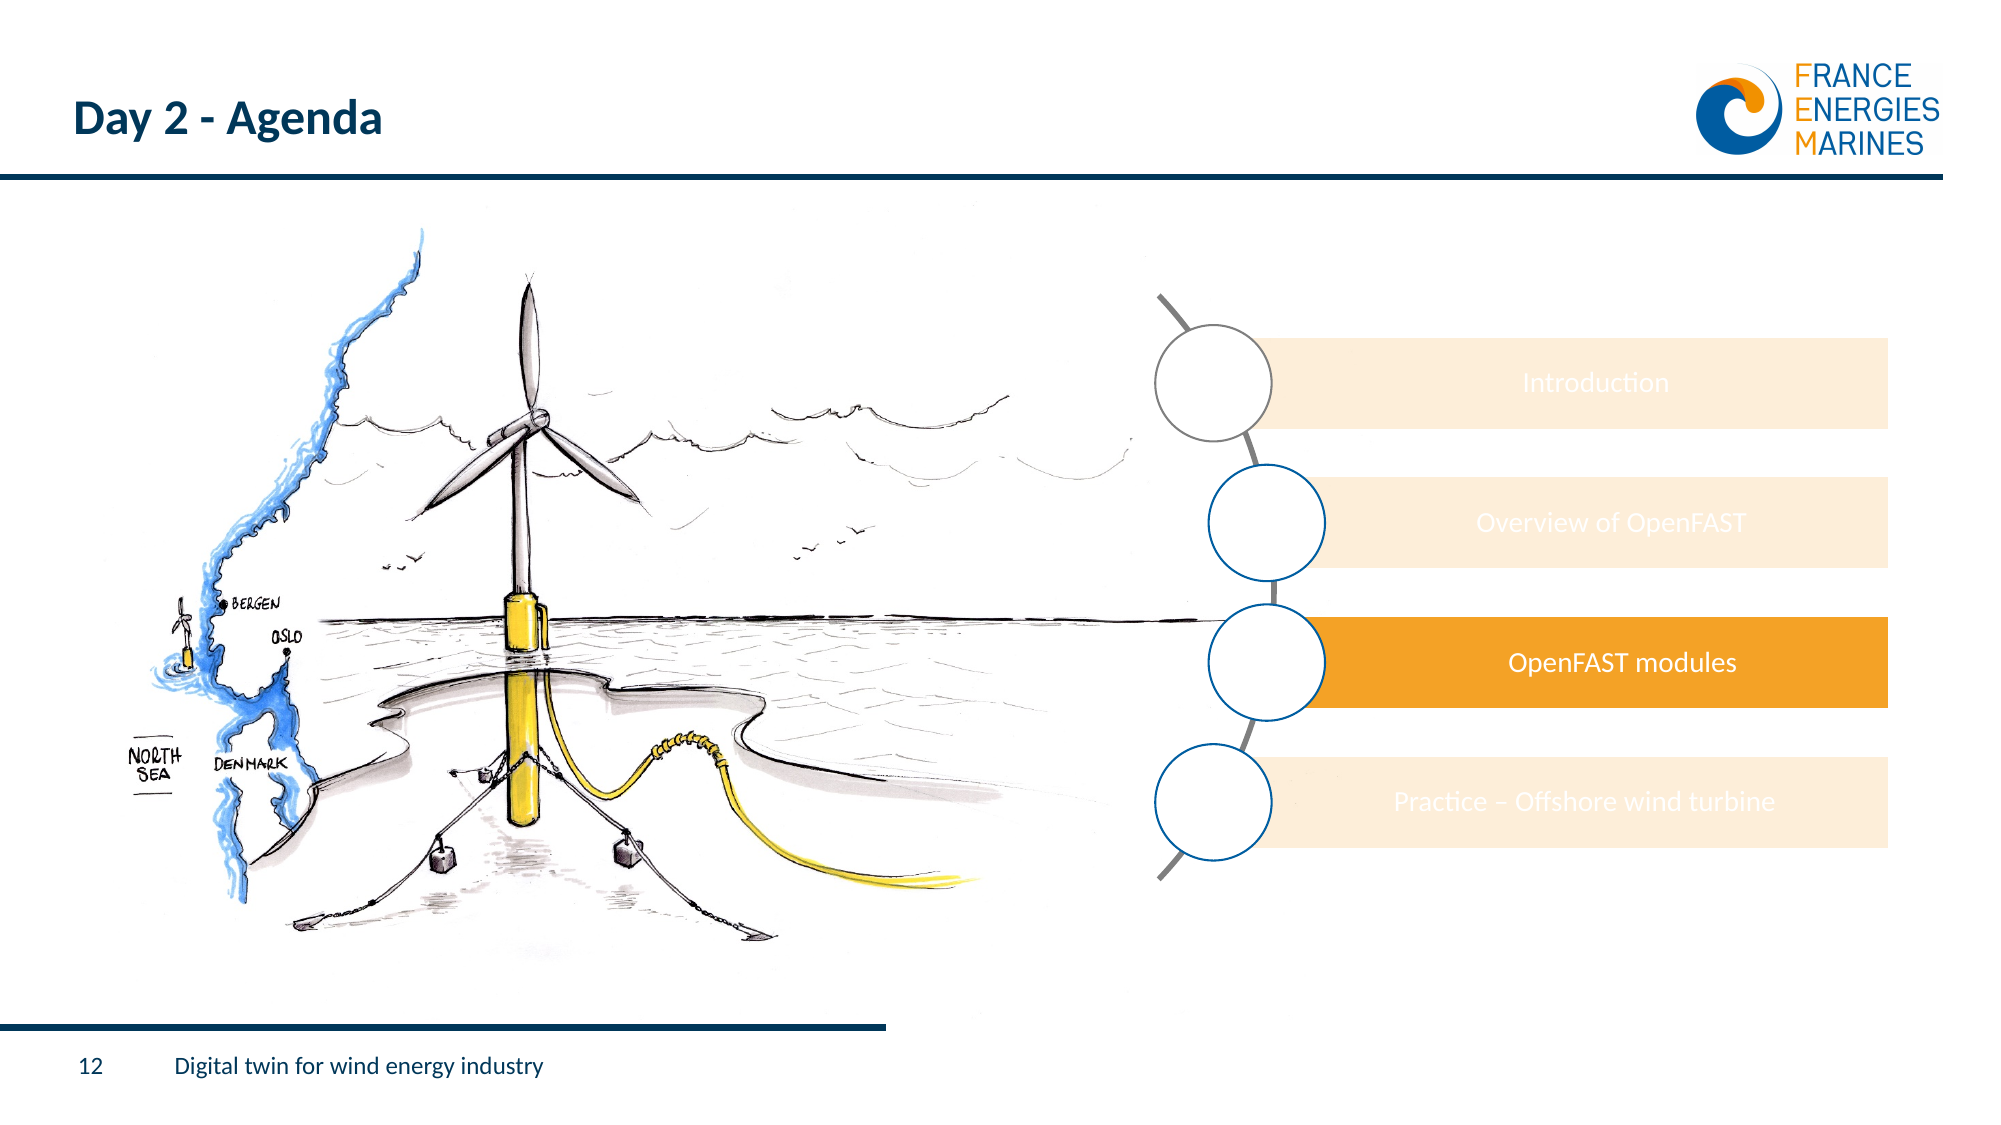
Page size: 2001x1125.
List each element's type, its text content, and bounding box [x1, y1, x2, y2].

title Day 2 - Agenda [58, 60, 1649, 177]
slide_number 12 [63, 1042, 142, 1103]
footer Digital twin for wind energy industry [159, 1042, 878, 1103]
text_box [1144, 290, 1897, 896]
picture [103, 201, 1378, 1020]
picture [1696, 63, 1943, 155]
